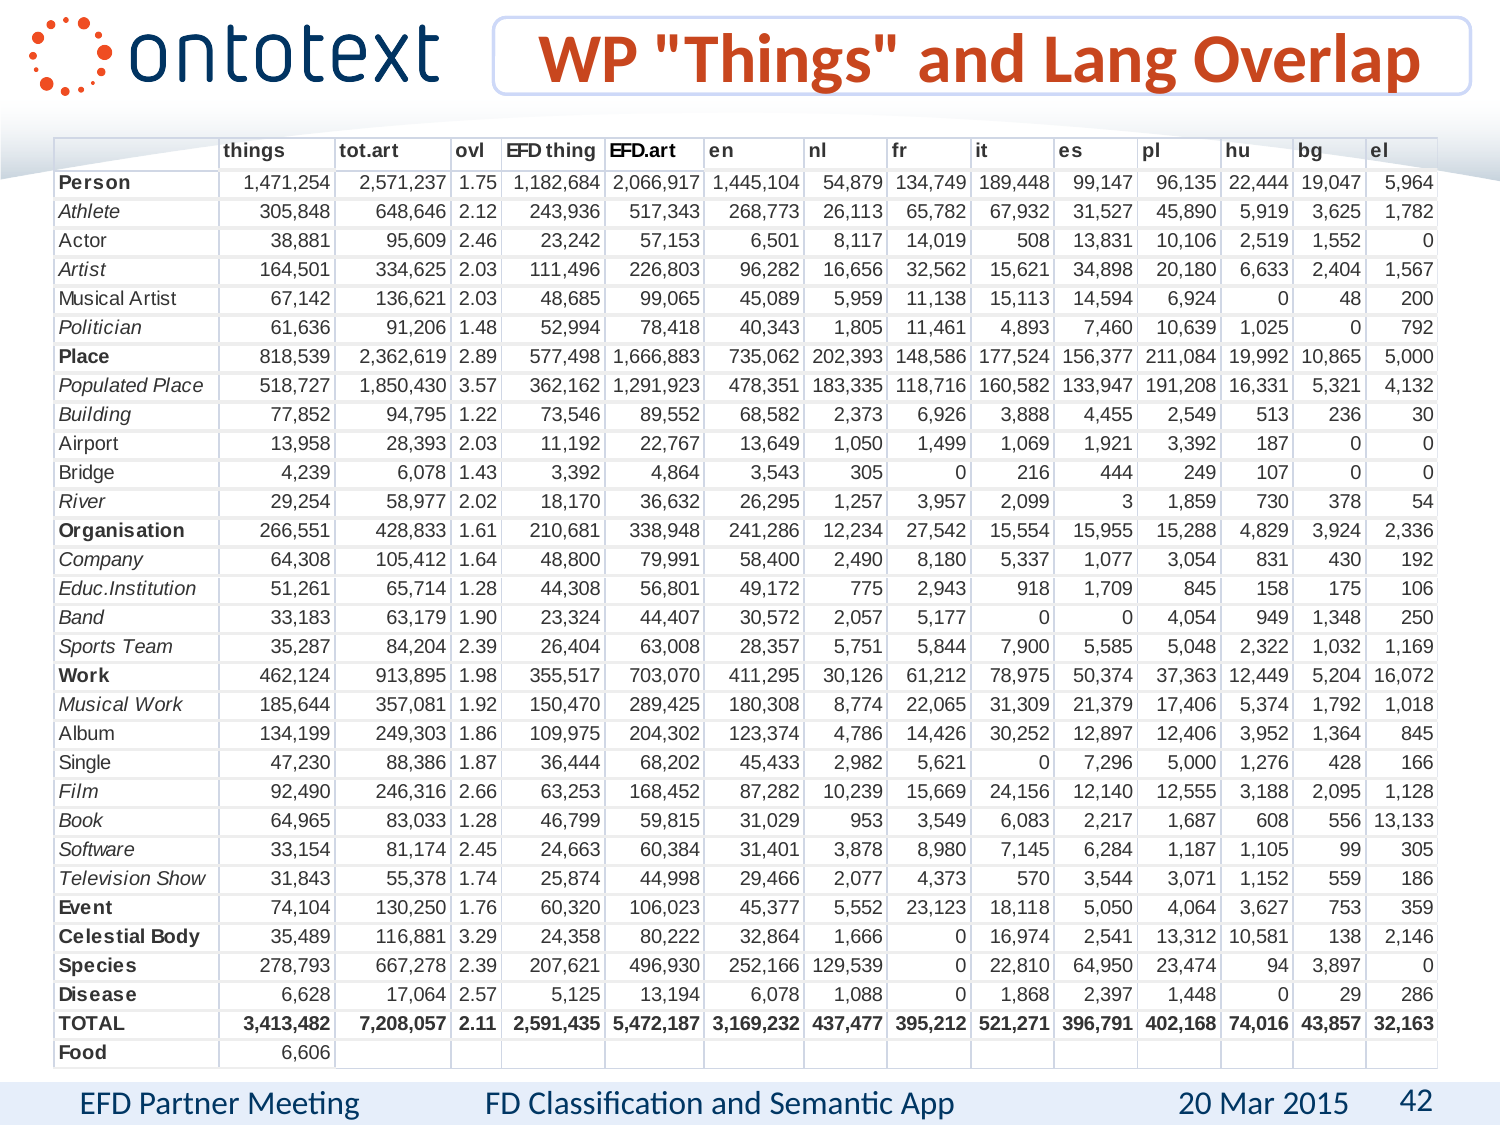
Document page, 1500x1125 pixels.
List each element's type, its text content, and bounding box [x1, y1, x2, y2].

title WP "Things" and Lang Overlap [489, 1, 1471, 114]
picture [29, 17, 439, 96]
picture [52, 136, 1440, 1071]
